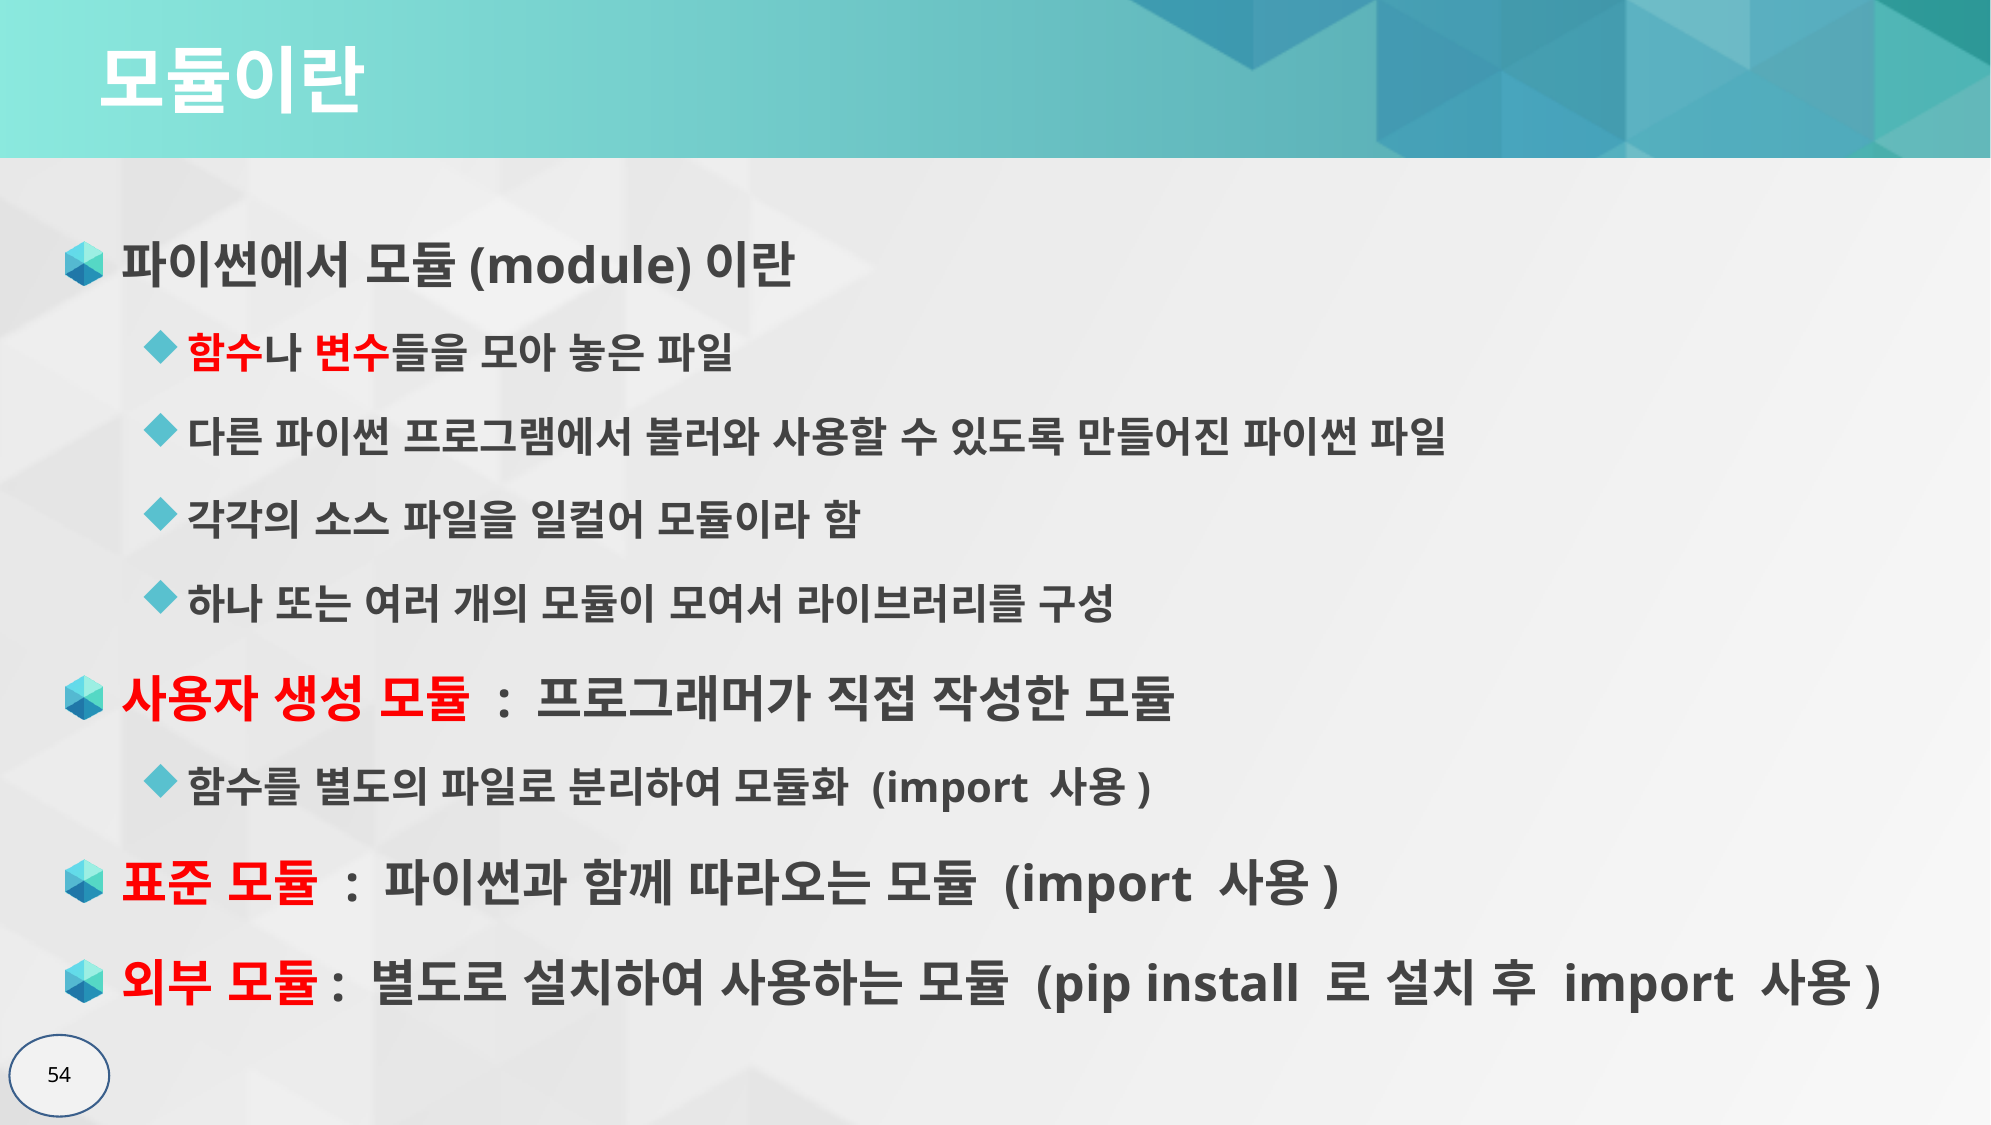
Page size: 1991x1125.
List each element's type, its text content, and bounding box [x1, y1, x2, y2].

list 파이썬에서 모듈(module)이란 함수나 변수들을 모아 놓은 파일 다른 파이썬 프로그램에서 불러와 사용할 수 있도록 만들어진 파이썬 파일 각각의 소스 파일을 일컬어 모듈이라 함 하나 또는 여러 개의 모듈이 모여서 라이브러리를 구성 사용자 생성 모듈 : 프로그래머가 직접 작성한 모듈 함수를 별도의 파일로 분리하여 모듈화 (import 사용) 표준 모듈 : 파이썬과 함께 따라오는 모듈 (import 사용) 외부 모듈: 별도로 설치하여 사용하는 모듈 (pip install 로 설치 후 import 사용) [50, 196, 1929, 1079]
title 모듈이란 [83, 0, 1681, 158]
picture [0, 0, 1991, 1125]
